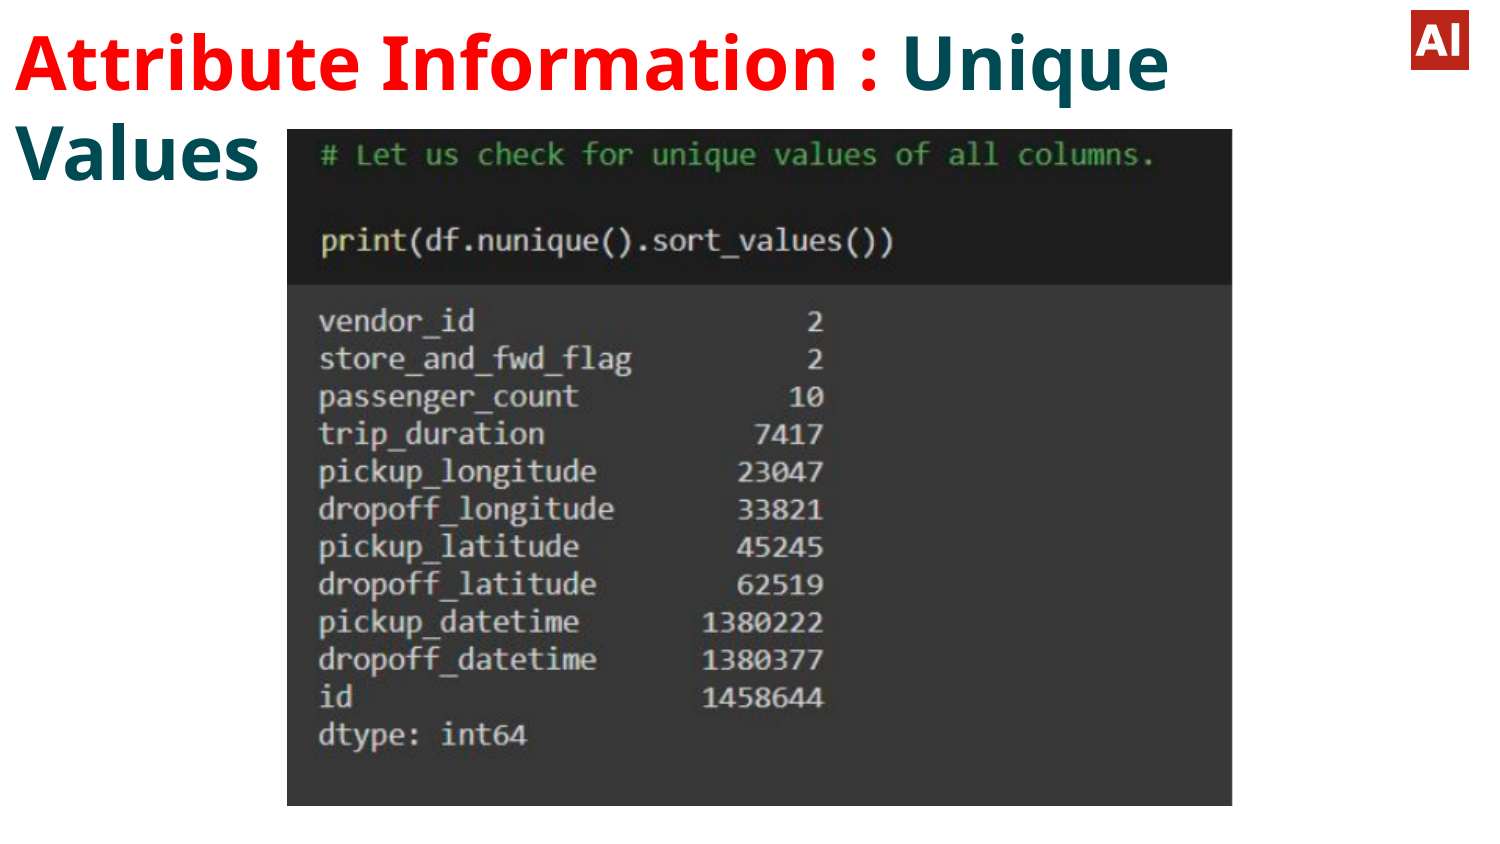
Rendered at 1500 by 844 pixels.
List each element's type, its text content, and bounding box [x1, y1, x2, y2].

picture [287, 129, 1234, 807]
picture [1411, 10, 1469, 70]
title Attribute Information : Unique Values [0, 0, 1398, 123]
